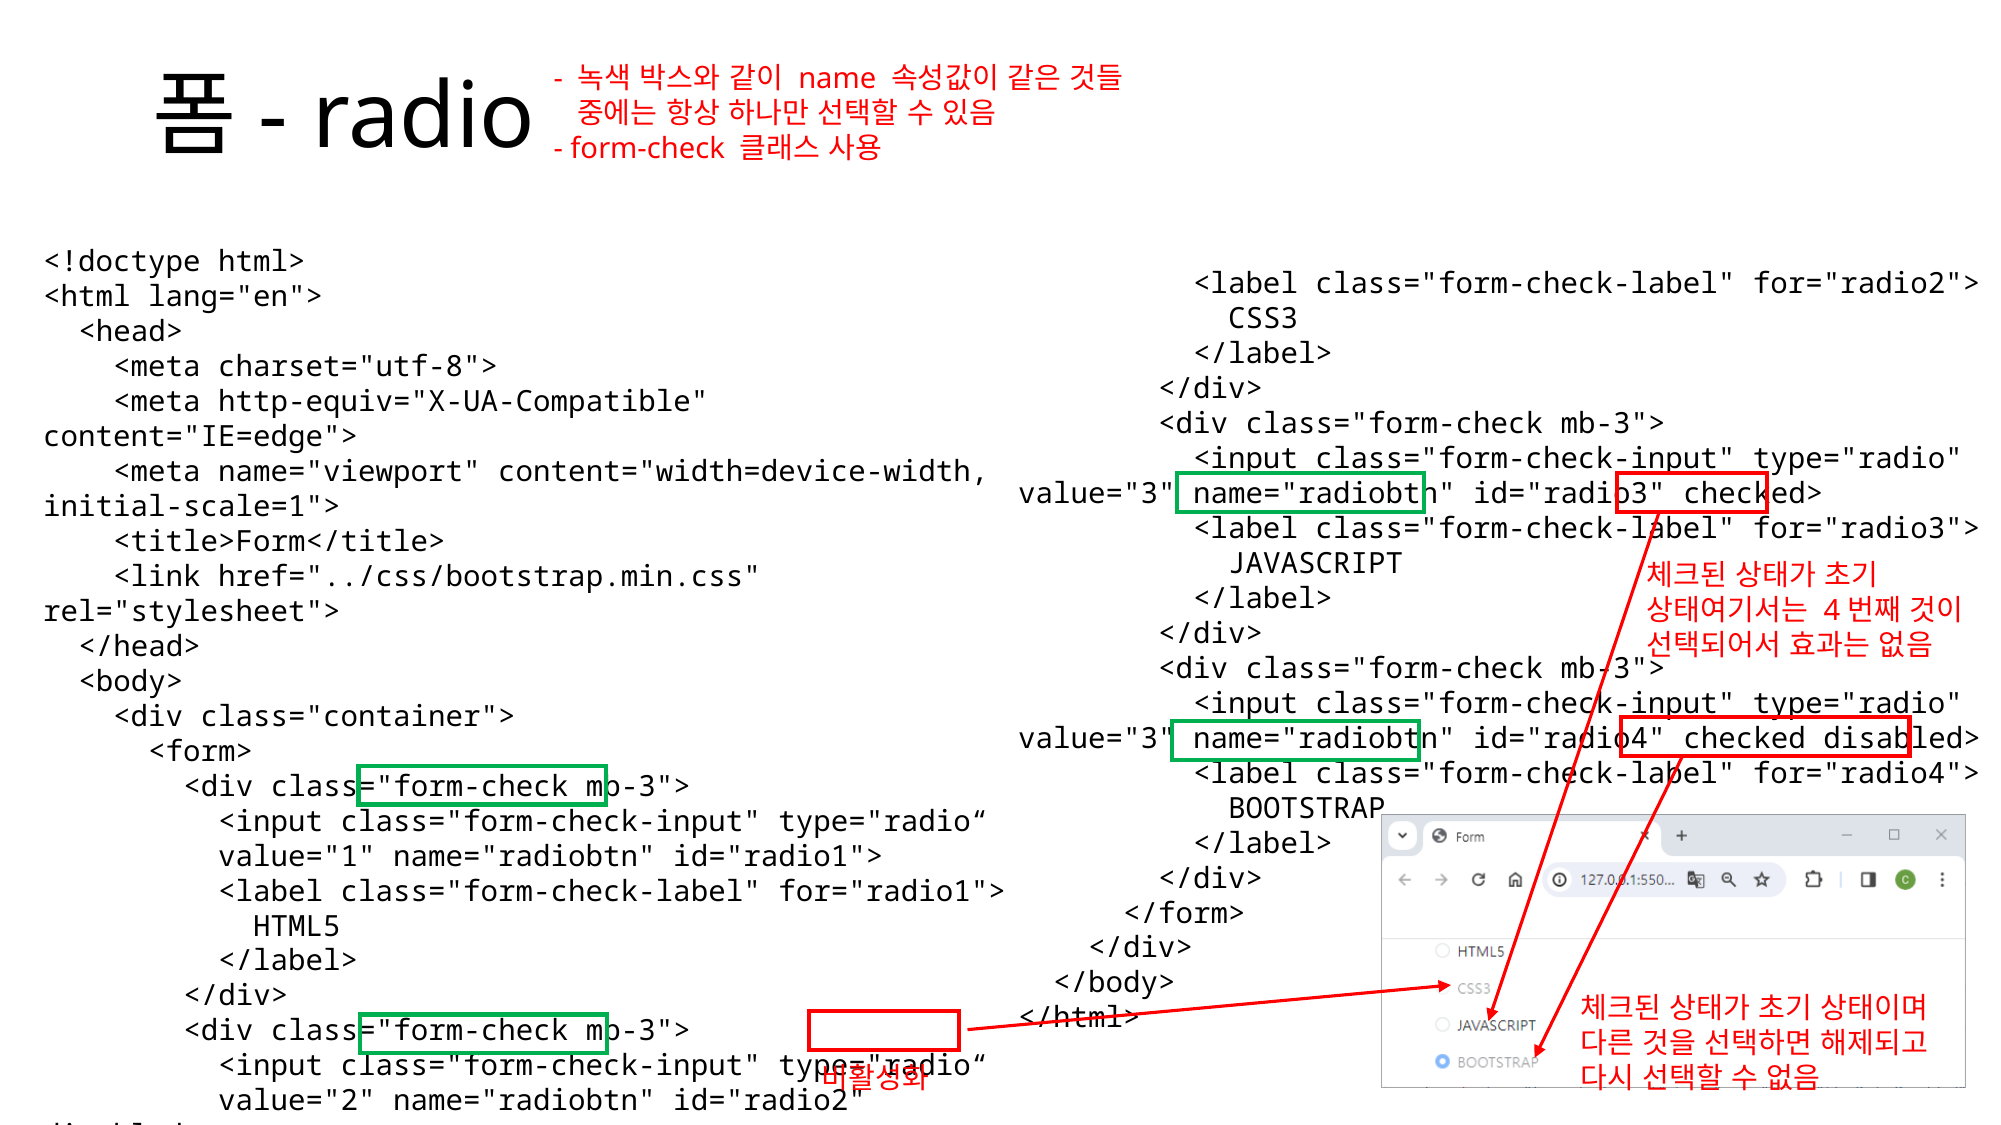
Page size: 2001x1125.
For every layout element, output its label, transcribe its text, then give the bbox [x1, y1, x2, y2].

text_box 비활성화 [806, 1052, 957, 1102]
text_box 체크된 상태가 초기 상태여기서는 4번째 것이 선택되어서 효과는 없음 [1660, 549, 1985, 669]
text_box [808, 1010, 960, 1051]
title 폼- radio [137, 59, 1863, 177]
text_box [967, 985, 1451, 1030]
picture [1381, 814, 1966, 1089]
text_box [1660, 716, 1911, 757]
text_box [1534, 756, 1683, 1058]
text_box <label class="form-check-label" for="radio2"> CSS3 </label> </div> <div class="form-check mb-3"> <input class="form-check-input" type="radio" value="3" name="radiobtn" id="radio3" checked> <label class="form-check-label" for="radio3"> JAVASCRIPT </label> </div> <div class="form-check mb-3"> <input class="form-check-input" type="radio" value="3" name="radiobtn" id="radio4" checked disabled> <label class="form-check-label" for="radio4"> BOOTSTRAP </label> </div> </form> </div> </body> </html> [1003, 257, 2000, 1042]
text_box [359, 1014, 608, 1054]
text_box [1488, 511, 1660, 1022]
text_box 체크된 상태가 초기 상태이며 다른 것을 선택하면 해제되고 다시 선택할 수 없음 [1565, 982, 1982, 1102]
text_box [1171, 720, 1420, 761]
text_box [1176, 472, 1425, 513]
text_box [1616, 472, 1768, 513]
text_box <!doctype html> <html lang="en"> <head> <meta charset="utf-8"> <meta http-equiv="X-UA-Compatible" content="IE=edge"> <meta name="viewport" content="width=device-width, initial-scale=1"> <title>Form</title> <link href="../css/bootstrap.min.css" rel="stylesheet"> </head> <body> <div class="container"> <form> <div class="form-check mb-3"> <input class="form-check-input" type="radio“ value="1" name="radiobtn" id="radio1"> <label class="form-check-label" for="radio1"> HTML5 </label> </div> <div class="form-check mb-3"> <input class="form-check-input" type="radio“ value="2" name="radiobtn" id="radio2" disabled> [28, 235, 1029, 1125]
text_box [358, 765, 607, 806]
text_box - 녹색 박스와 같이 name 속성값이 같은 것들 중에는 항상 하나만 선택할 수 있음 - form-check 클래스 사용 [538, 52, 1172, 172]
